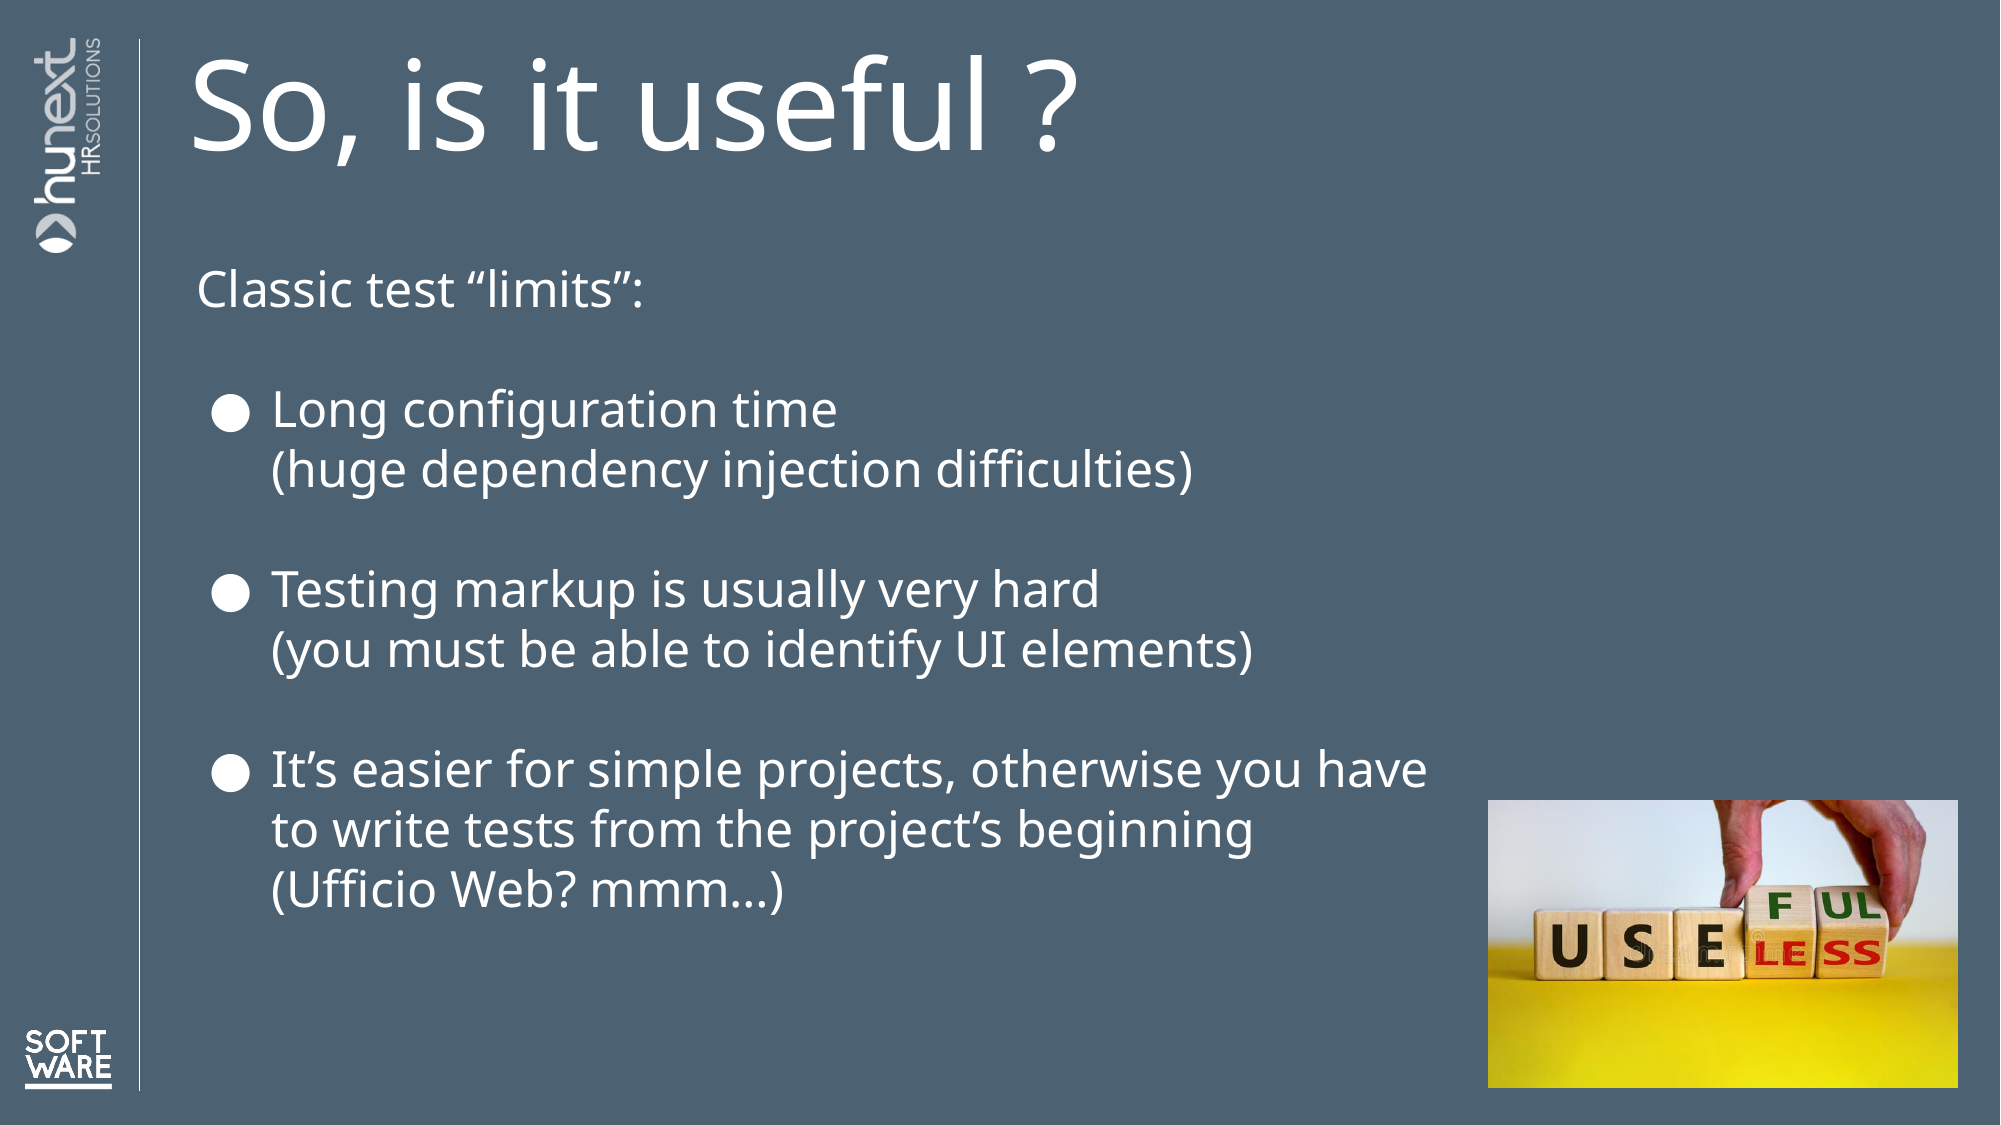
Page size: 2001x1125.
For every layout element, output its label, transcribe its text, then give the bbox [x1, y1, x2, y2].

picture [6, 1013, 129, 1111]
picture [34, 38, 100, 253]
text_box So, is it useful ? [173, 18, 2000, 184]
picture [1488, 800, 1958, 1088]
text_box Classic test “limits”: Long configuration time (huge dependency injection difficulties) Testing markup is usually very hard (you must be able to identify UI elements) It’s easier for simple projects, otherwise you have to write tests from the project’s beginning (Ufficio Web? mmm…) [181, 249, 1515, 925]
